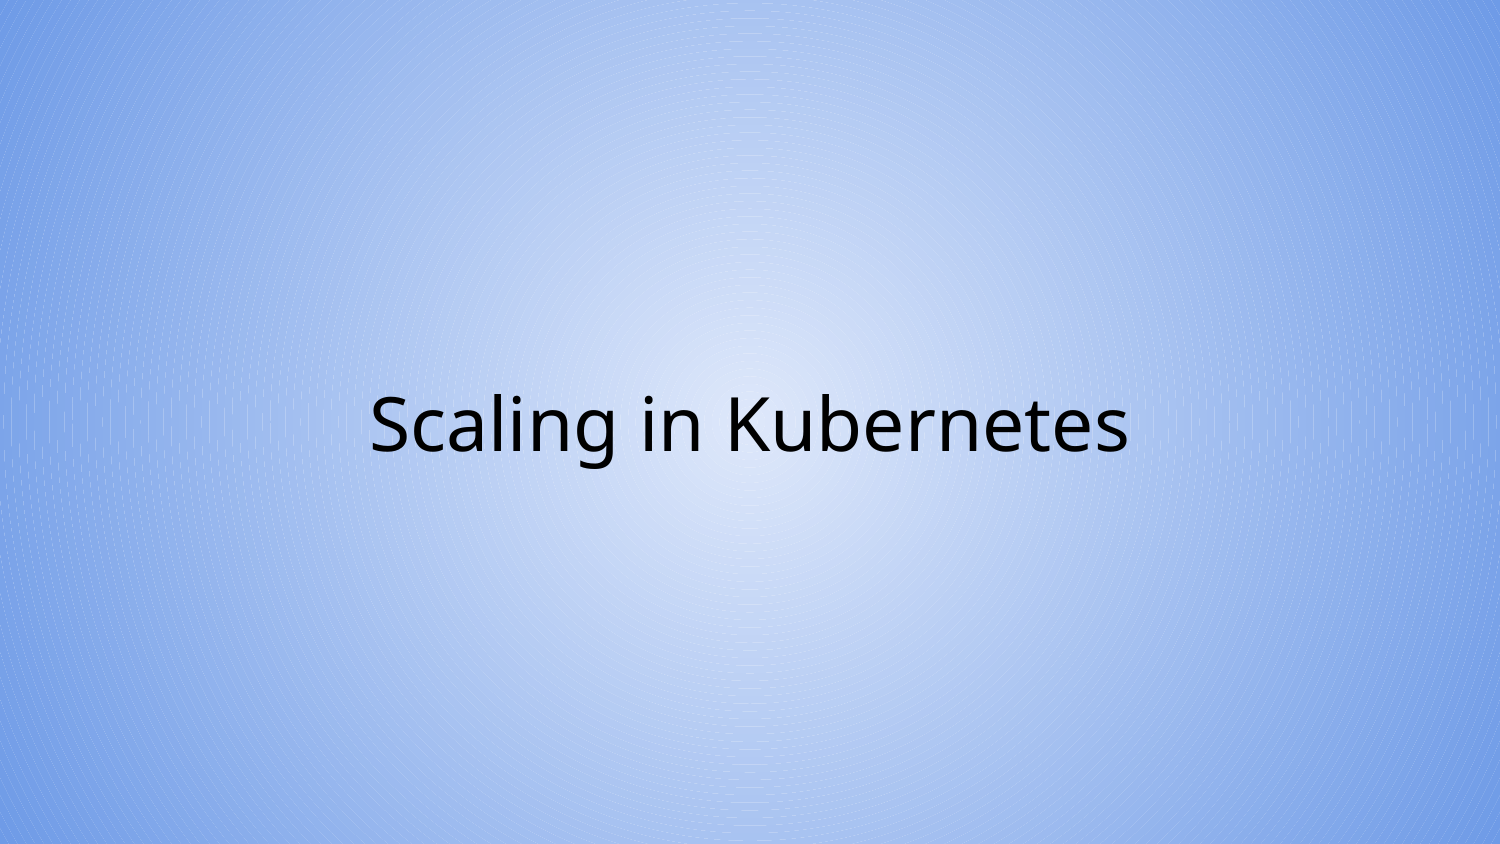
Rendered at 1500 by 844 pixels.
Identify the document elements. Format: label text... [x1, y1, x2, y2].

title Scaling in Kubernetes [51, 352, 1449, 491]
